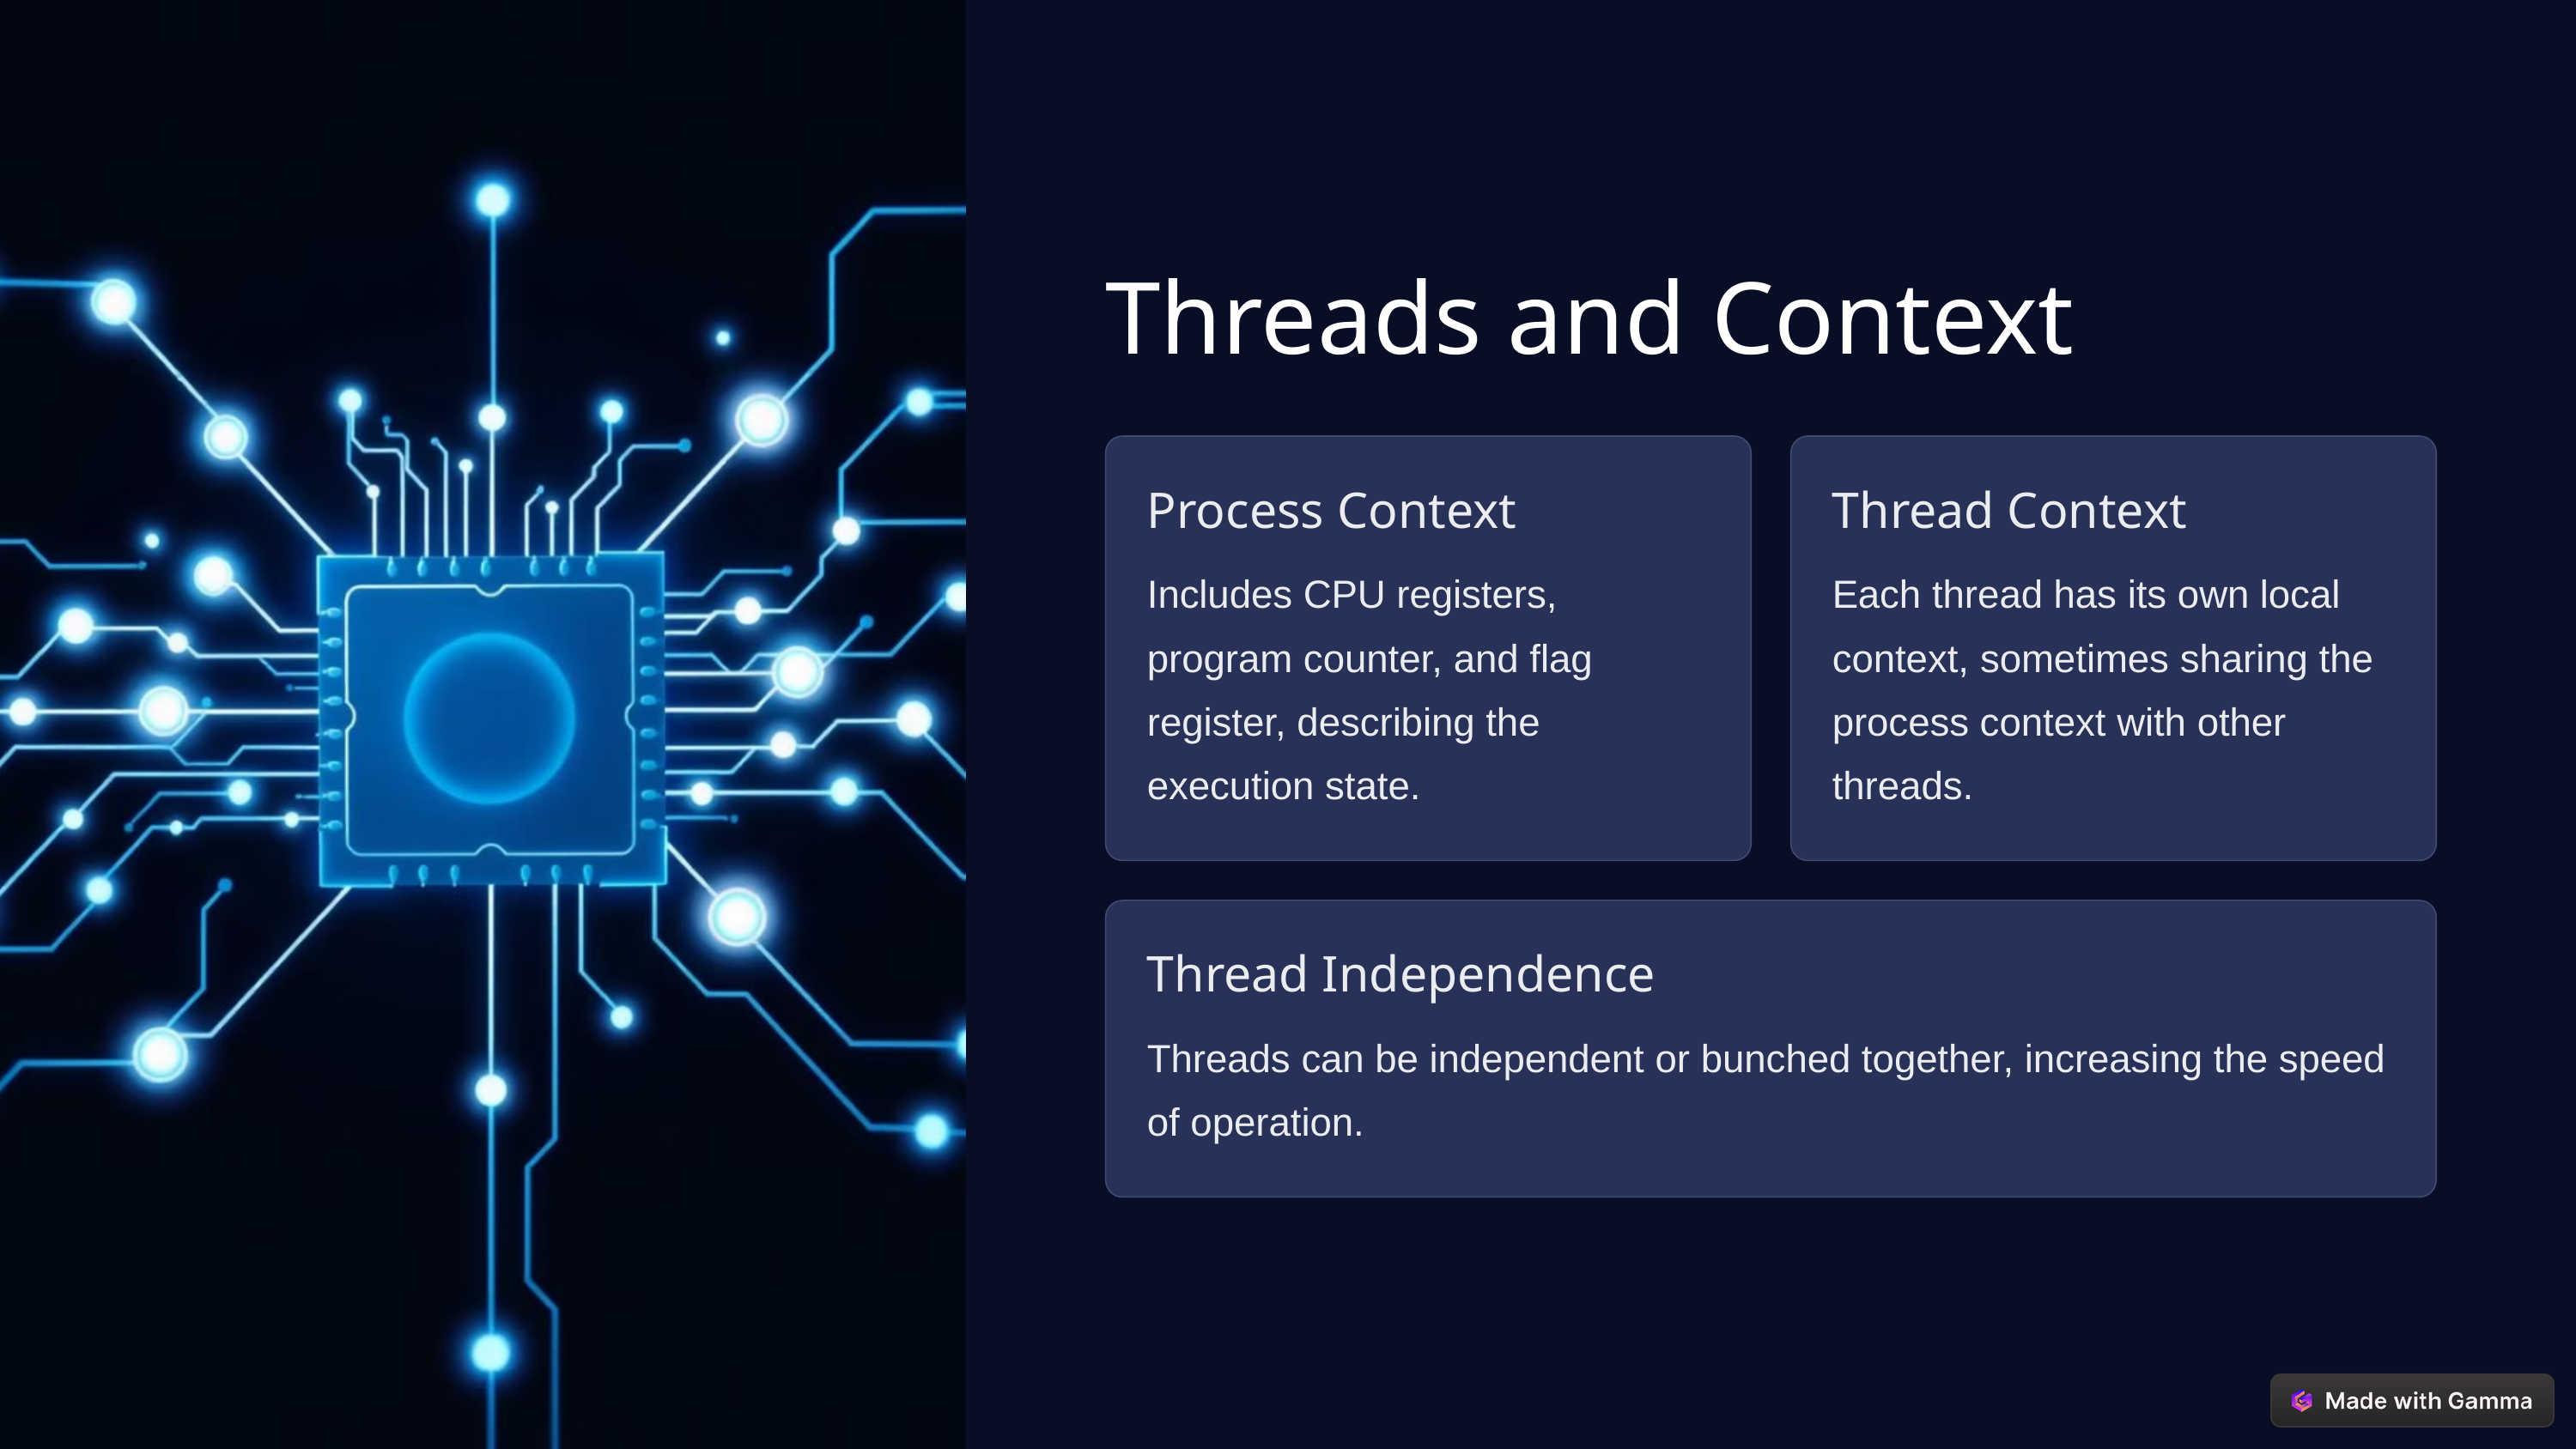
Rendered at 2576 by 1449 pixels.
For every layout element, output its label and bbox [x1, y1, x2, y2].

text_box [1146, 563, 1710, 820]
text_box [1832, 476, 2332, 540]
text_box [0, 0, 2576, 1449]
text_box [1832, 563, 2396, 820]
text_box [1146, 1028, 2396, 1156]
text_box [1104, 434, 1753, 862]
text_box [1146, 941, 1669, 1004]
text_box [1105, 251, 2105, 377]
text_box [1104, 899, 2438, 1198]
text_box [1146, 476, 1647, 540]
text_box [1789, 434, 2438, 862]
